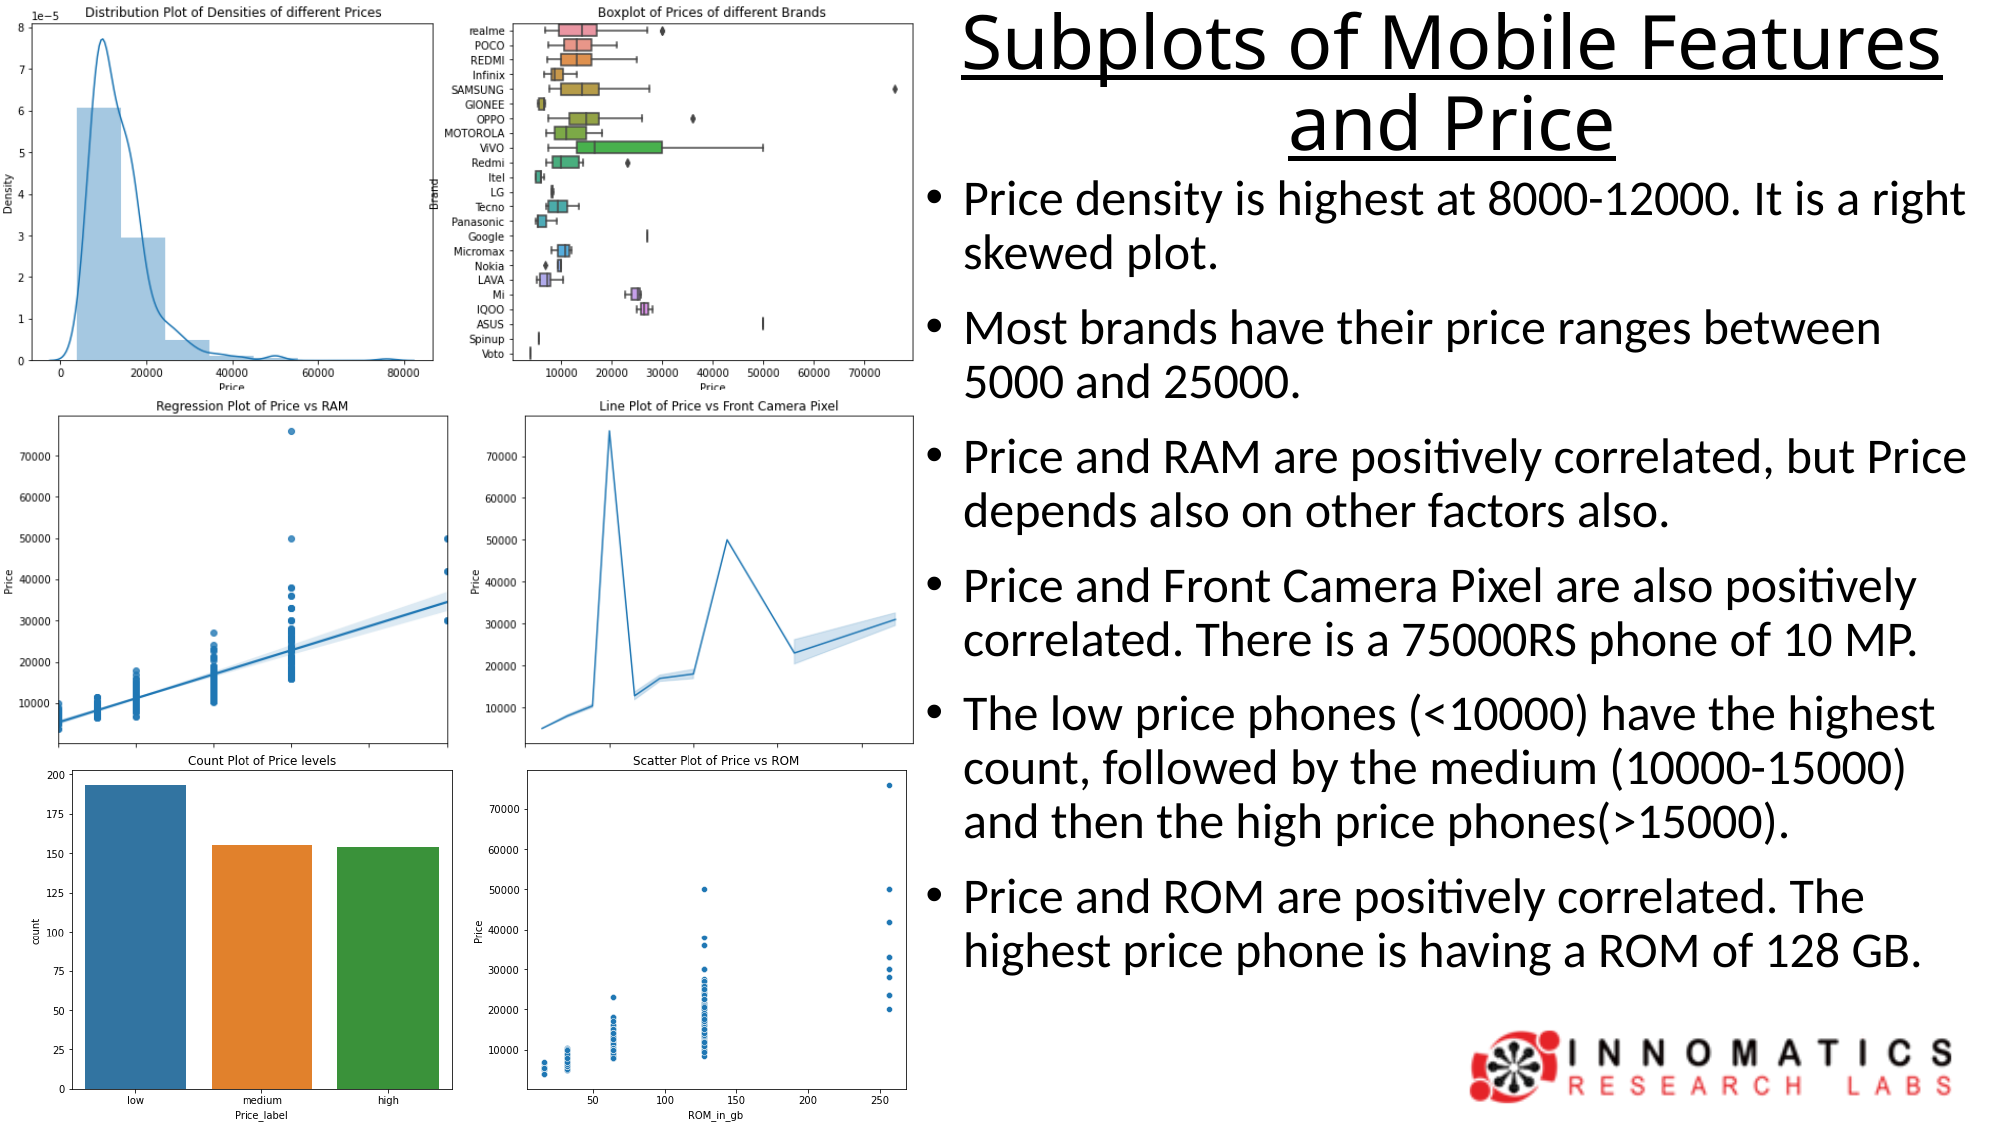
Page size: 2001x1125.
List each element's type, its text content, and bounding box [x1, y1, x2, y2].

title Subplots of Mobile Features and Price [922, 32, 2000, 140]
picture [1445, 1016, 1975, 1125]
picture [0, 0, 922, 1125]
list Price density is highest at 8000-12000. It is a right skewed plot. Most brands have their price ranges between 5000 and 25000. Price and RAM are positively correlated, but Price depends also on other factors also. Price and Front Camera Pixel are also positively correlated. There is a 75000RS phone of 10 MP. The low price phones (<10000) have the highest count, followed by the medium (10000-15000) and then the high price phones(>15000). Price and ROM are positively correlated. The highest price phone is having a ROM of 128 GB. [910, 164, 2000, 1016]
